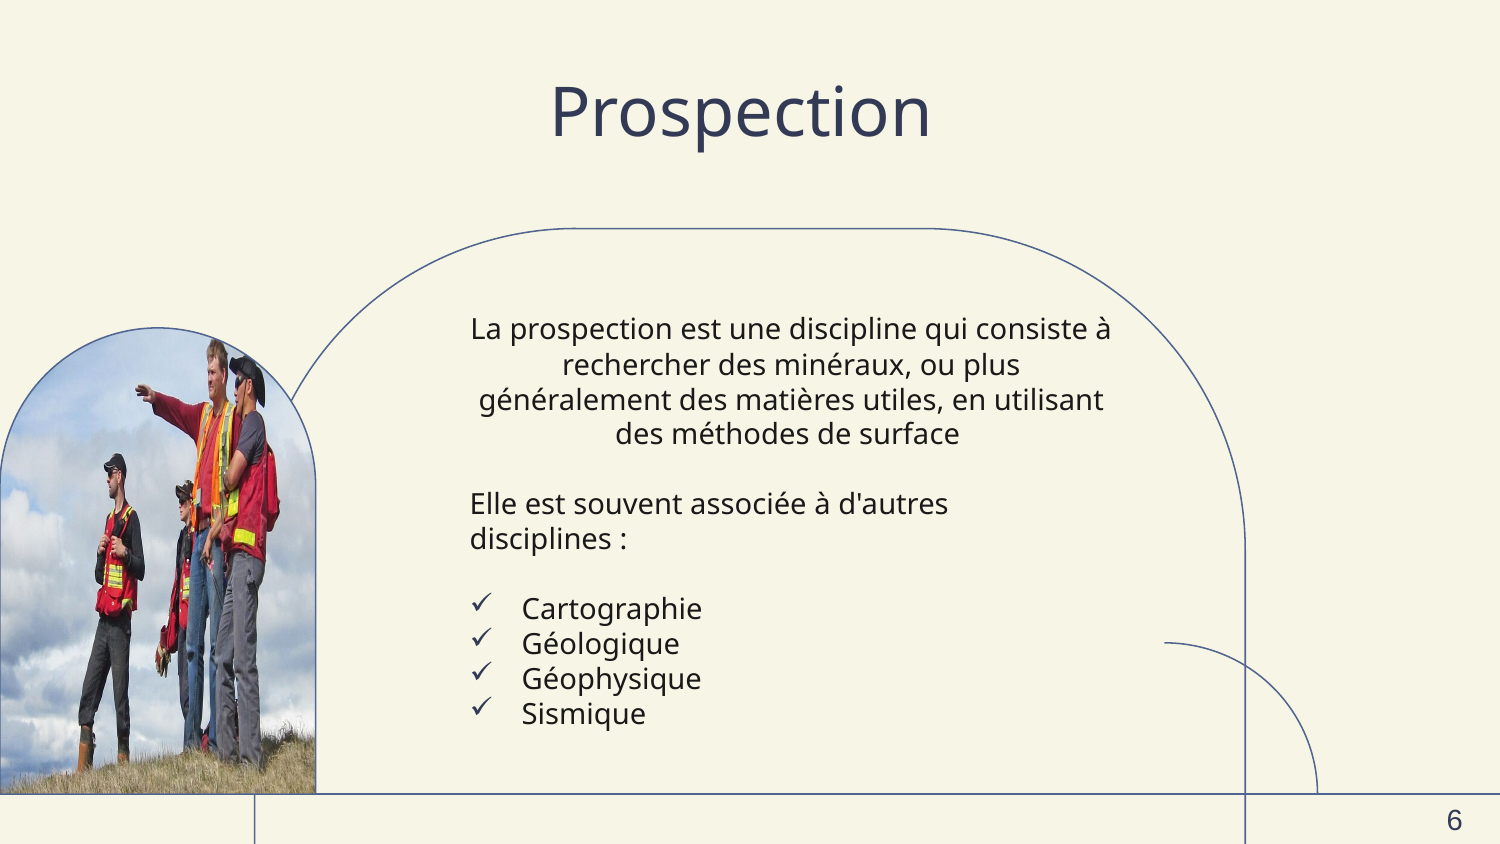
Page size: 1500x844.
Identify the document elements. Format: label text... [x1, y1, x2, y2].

text_box 6 [1431, 794, 1500, 844]
picture [0, 327, 316, 795]
title Prospection [282, 64, 1218, 154]
list La prospection est une discipline qui consiste à rechercher des minéraux, ou plus généralement des matières utiles, en utilisant des méthodes de surface Elle est souvent associée à d'autres disciplines : Cartographie Géologique Géophysique Sismique [431, 259, 1129, 817]
